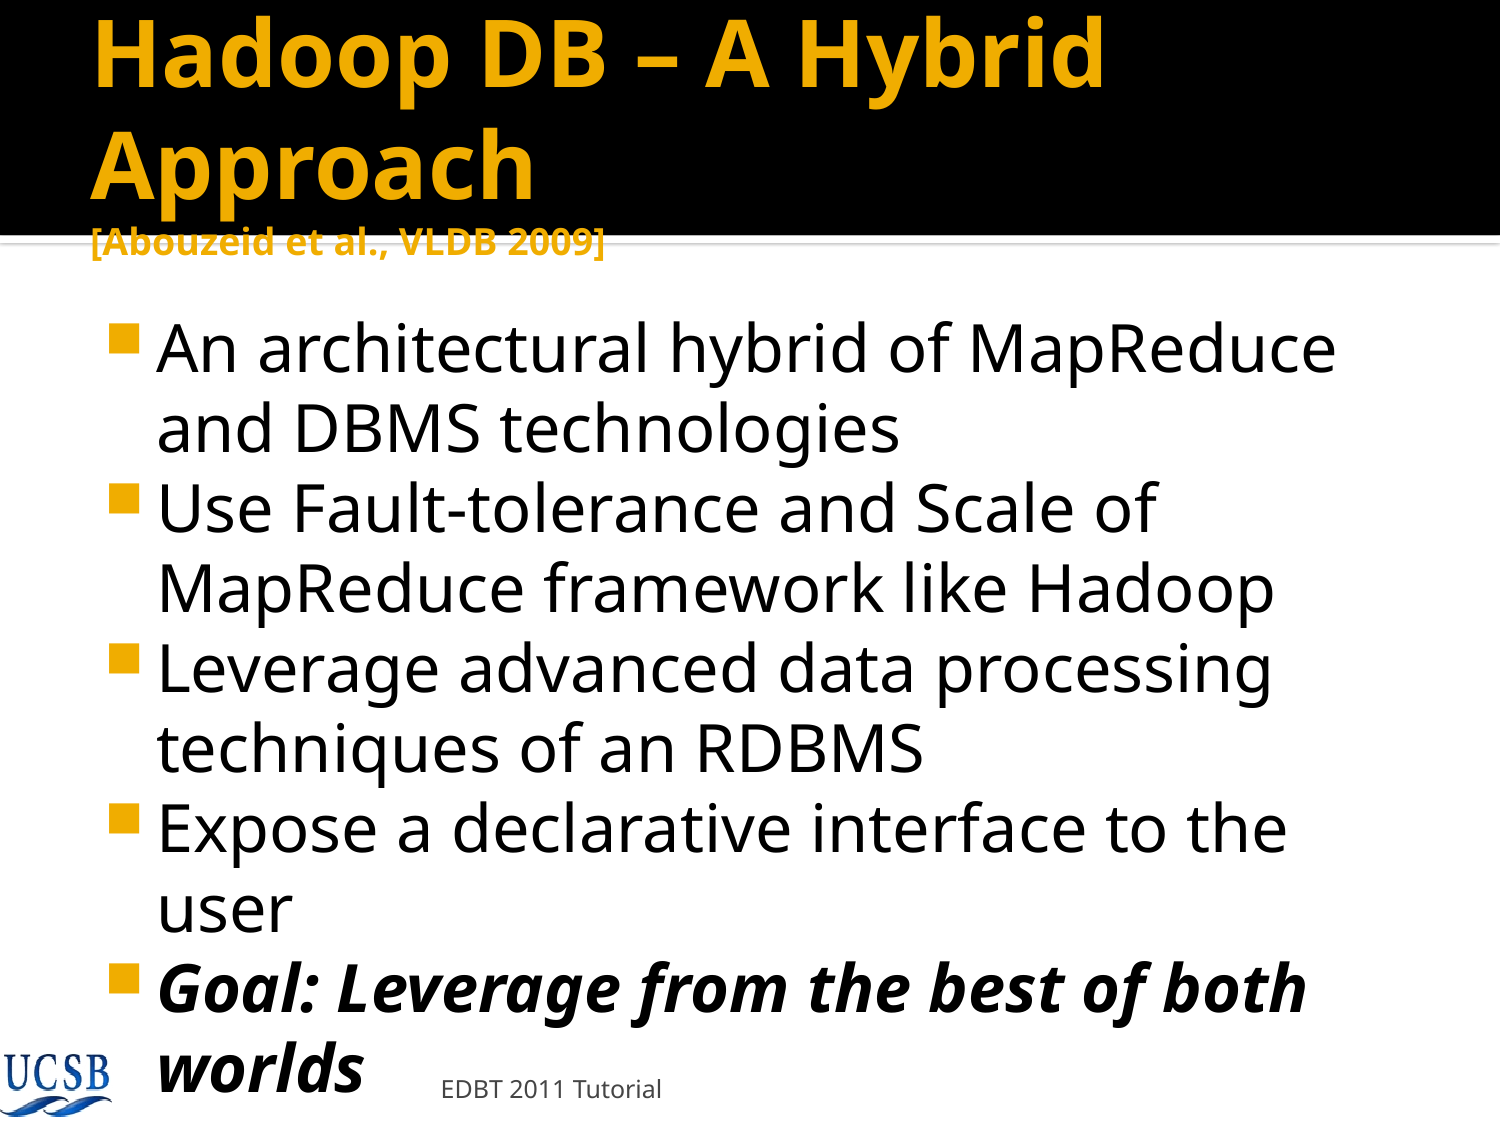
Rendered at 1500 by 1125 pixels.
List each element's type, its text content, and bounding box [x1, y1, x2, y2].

footer EDBT 2011 Tutorial [433, 1062, 1337, 1108]
title Hadoop DB – A Hybrid Approach [Abouzeid et al., VLDB 2009] [75, 25, 1425, 231]
picture [0, 1053, 113, 1117]
list An architectural hybrid of MapReduce and DBMS technologies Use Fault-tolerance and Scale of MapReduce framework like Hadoop Leverage advanced data processing techniques of an RDBMS Expose a declarative interface to the user Goal: Leverage from the best of both worlds [75, 291, 1425, 1050]
